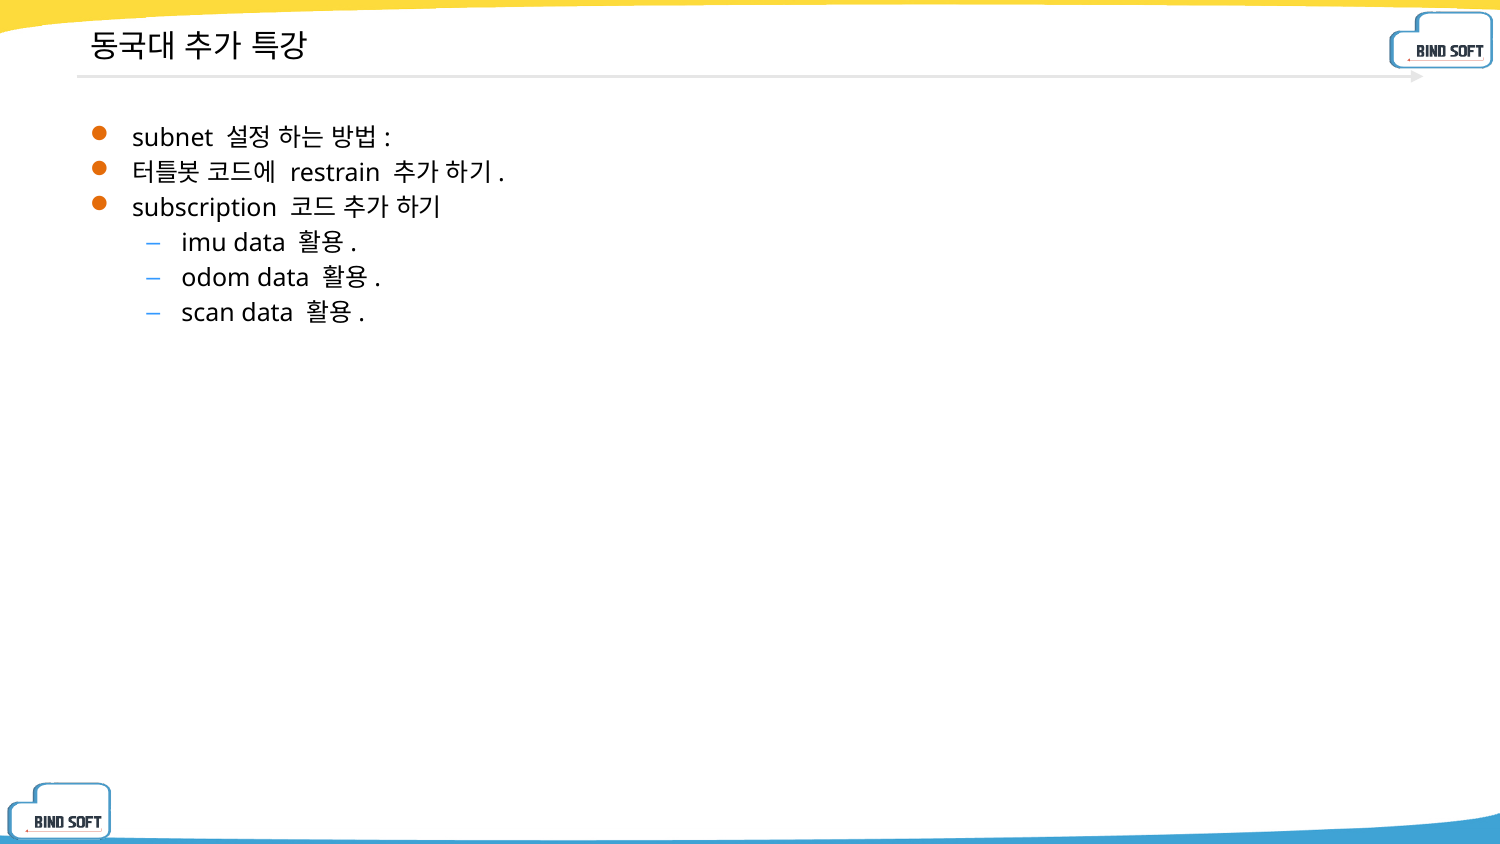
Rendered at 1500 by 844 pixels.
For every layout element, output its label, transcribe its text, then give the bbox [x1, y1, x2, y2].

title 동국대 추가 특강 [75, 8, 1425, 81]
list subnet 설정 하는 방법: 터틀봇 코드에 restrain 추가 하기. subscription 코드 추가 하기 imu data 활용. odom data 활용. scan data 활용. [75, 114, 1425, 791]
picture [0, 0, 1500, 72]
picture [0, 752, 1500, 844]
